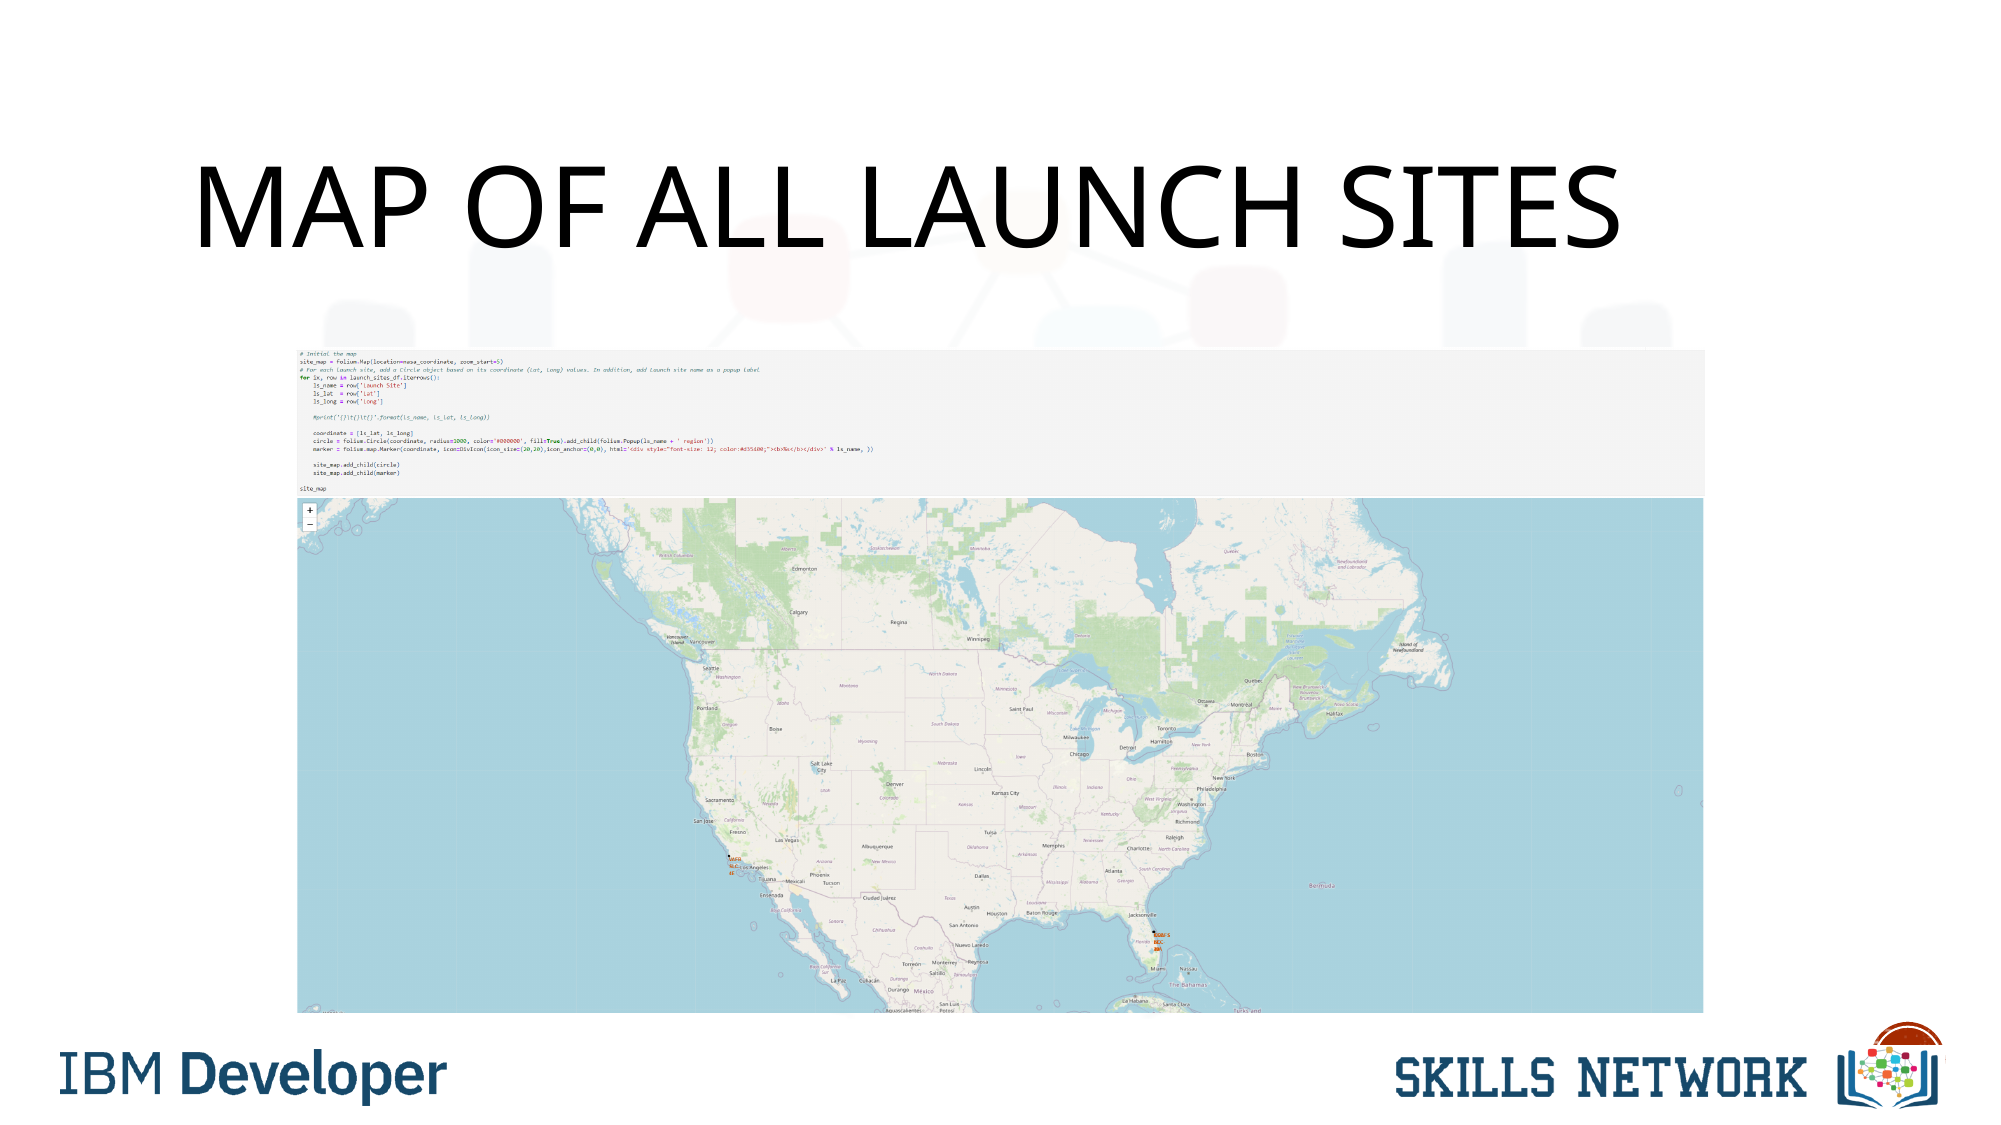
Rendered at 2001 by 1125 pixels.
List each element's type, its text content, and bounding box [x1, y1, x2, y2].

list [298, 349, 1703, 1011]
picture [1390, 1045, 1945, 1111]
title Map of all launch sites [175, 79, 1826, 344]
picture [55, 1045, 459, 1108]
